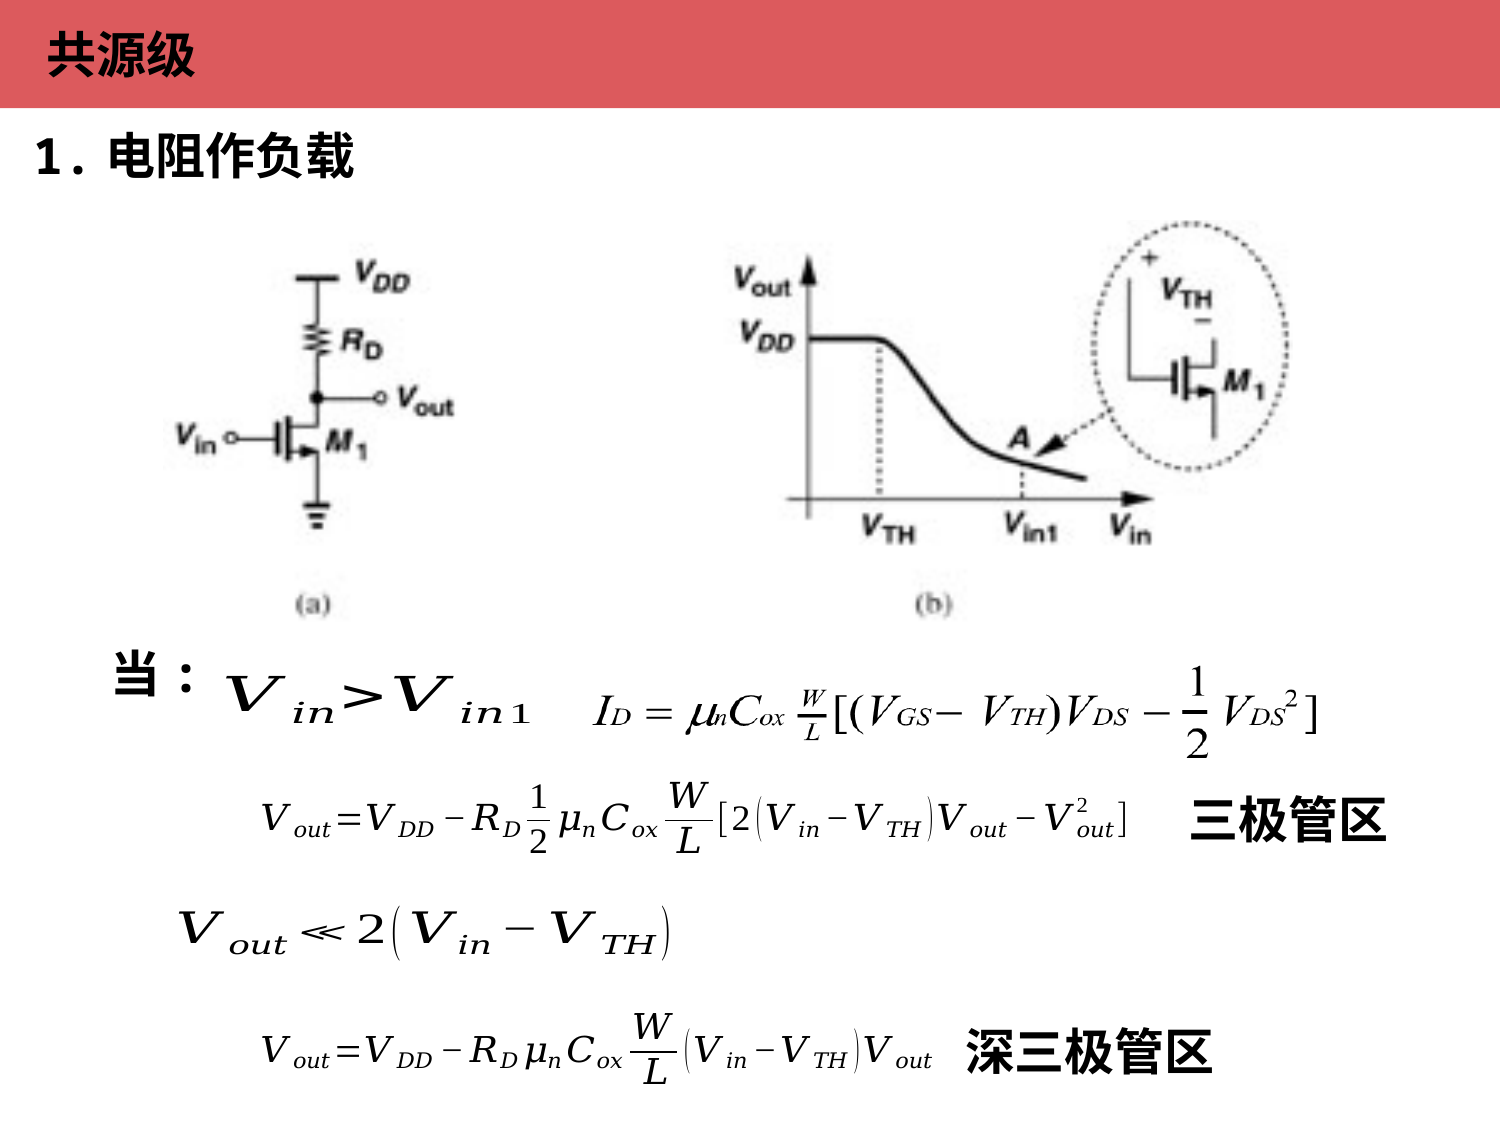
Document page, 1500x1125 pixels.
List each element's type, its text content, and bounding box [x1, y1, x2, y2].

text_box [0, 0, 1500, 109]
text_box 三极管区 [1186, 789, 1436, 850]
text_box 1.电阻作负载 [31, 124, 674, 185]
text_box 当: [107, 642, 533, 703]
text_box 共源级 [31, 16, 750, 91]
text_box 深三极管区 [962, 1020, 1354, 1081]
text_box [163, 220, 1293, 640]
picture [533, 639, 1393, 766]
